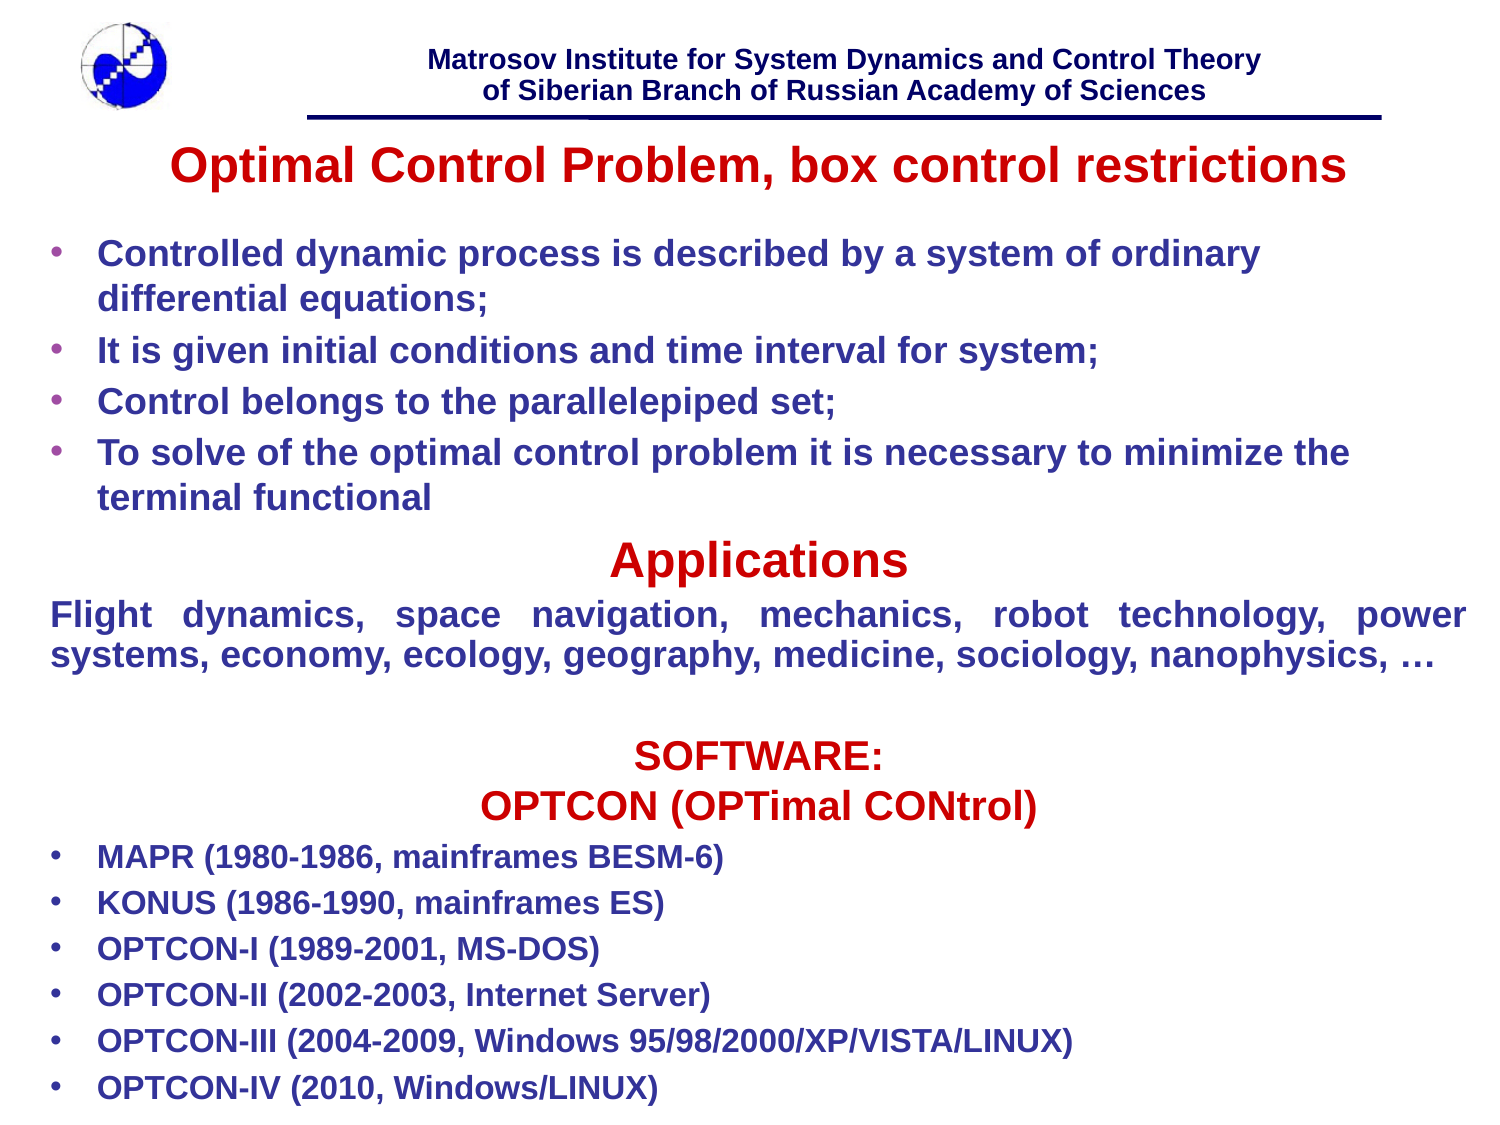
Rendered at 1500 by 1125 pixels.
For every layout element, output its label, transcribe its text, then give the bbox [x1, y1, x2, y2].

picture [80, 22, 172, 111]
text_box Applications Flight dynamics, space navigation, mechanics, robot technology, power systems, economy, ecology, geography, medicine, sociology, nanophysics, … SOFTWARE: OPTCON (OPTimal CONtrol) MAPR (1980-1986, mainframes BESM-6) KONUS (1986-1990, mainframes ES) OPTCON-I (1989-2001, MS-DOS) OPTCON-II (2002-2003, Internet Server) OPTCON-III (2004-2009, Windows 95/98/2000/XP/VISTA/LINUX) OPTCON-IV (2010, Windows/LINUX) [35, 527, 1483, 1125]
text_box Controlled dynamic process is described by a system of ordinary differential equations; It is given initial conditions and time interval for system; Control belongs to the parallelepiped set; To solve of the optimal control problem it is necessary to minimize the terminal functional [35, 221, 1465, 526]
text_box Optimal Control Problem, box control restrictions [29, 125, 1471, 256]
